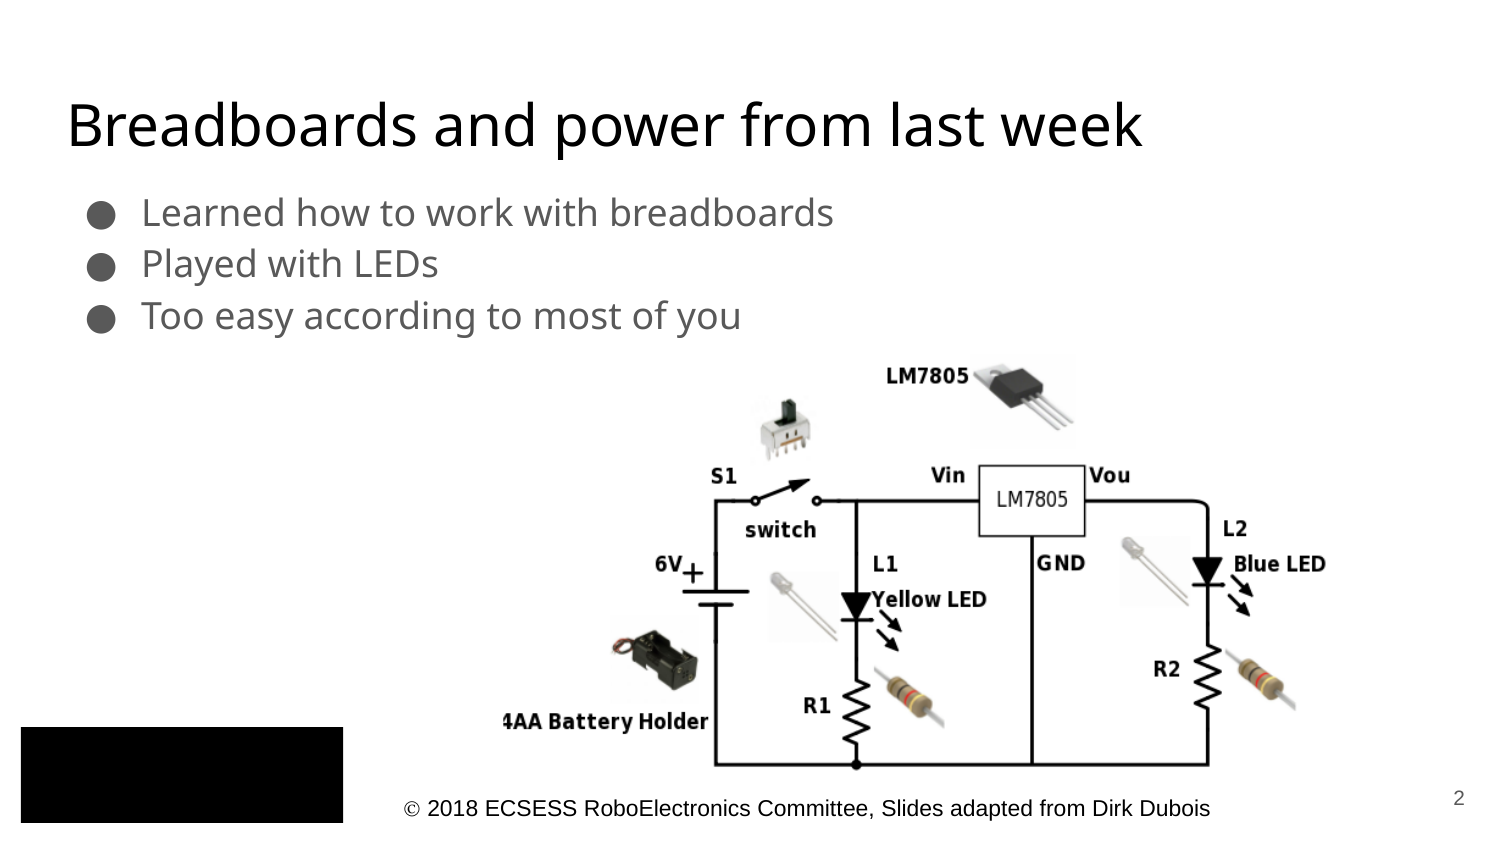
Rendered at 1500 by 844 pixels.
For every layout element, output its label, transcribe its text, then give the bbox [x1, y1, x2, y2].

text_box Learned how to work with breadboards Played with LEDs Too easy according to most of you [51, 166, 1449, 371]
picture [20, 727, 344, 823]
text_box Ⓒ 2018 ECSESS RoboElectronics Committee, Slides adapted from Dirk Dubois [388, 778, 1254, 823]
text_box ‹#› [1389, 764, 1480, 830]
picture [488, 354, 1344, 779]
text_box Breadboards and power from last week [51, 72, 1449, 166]
